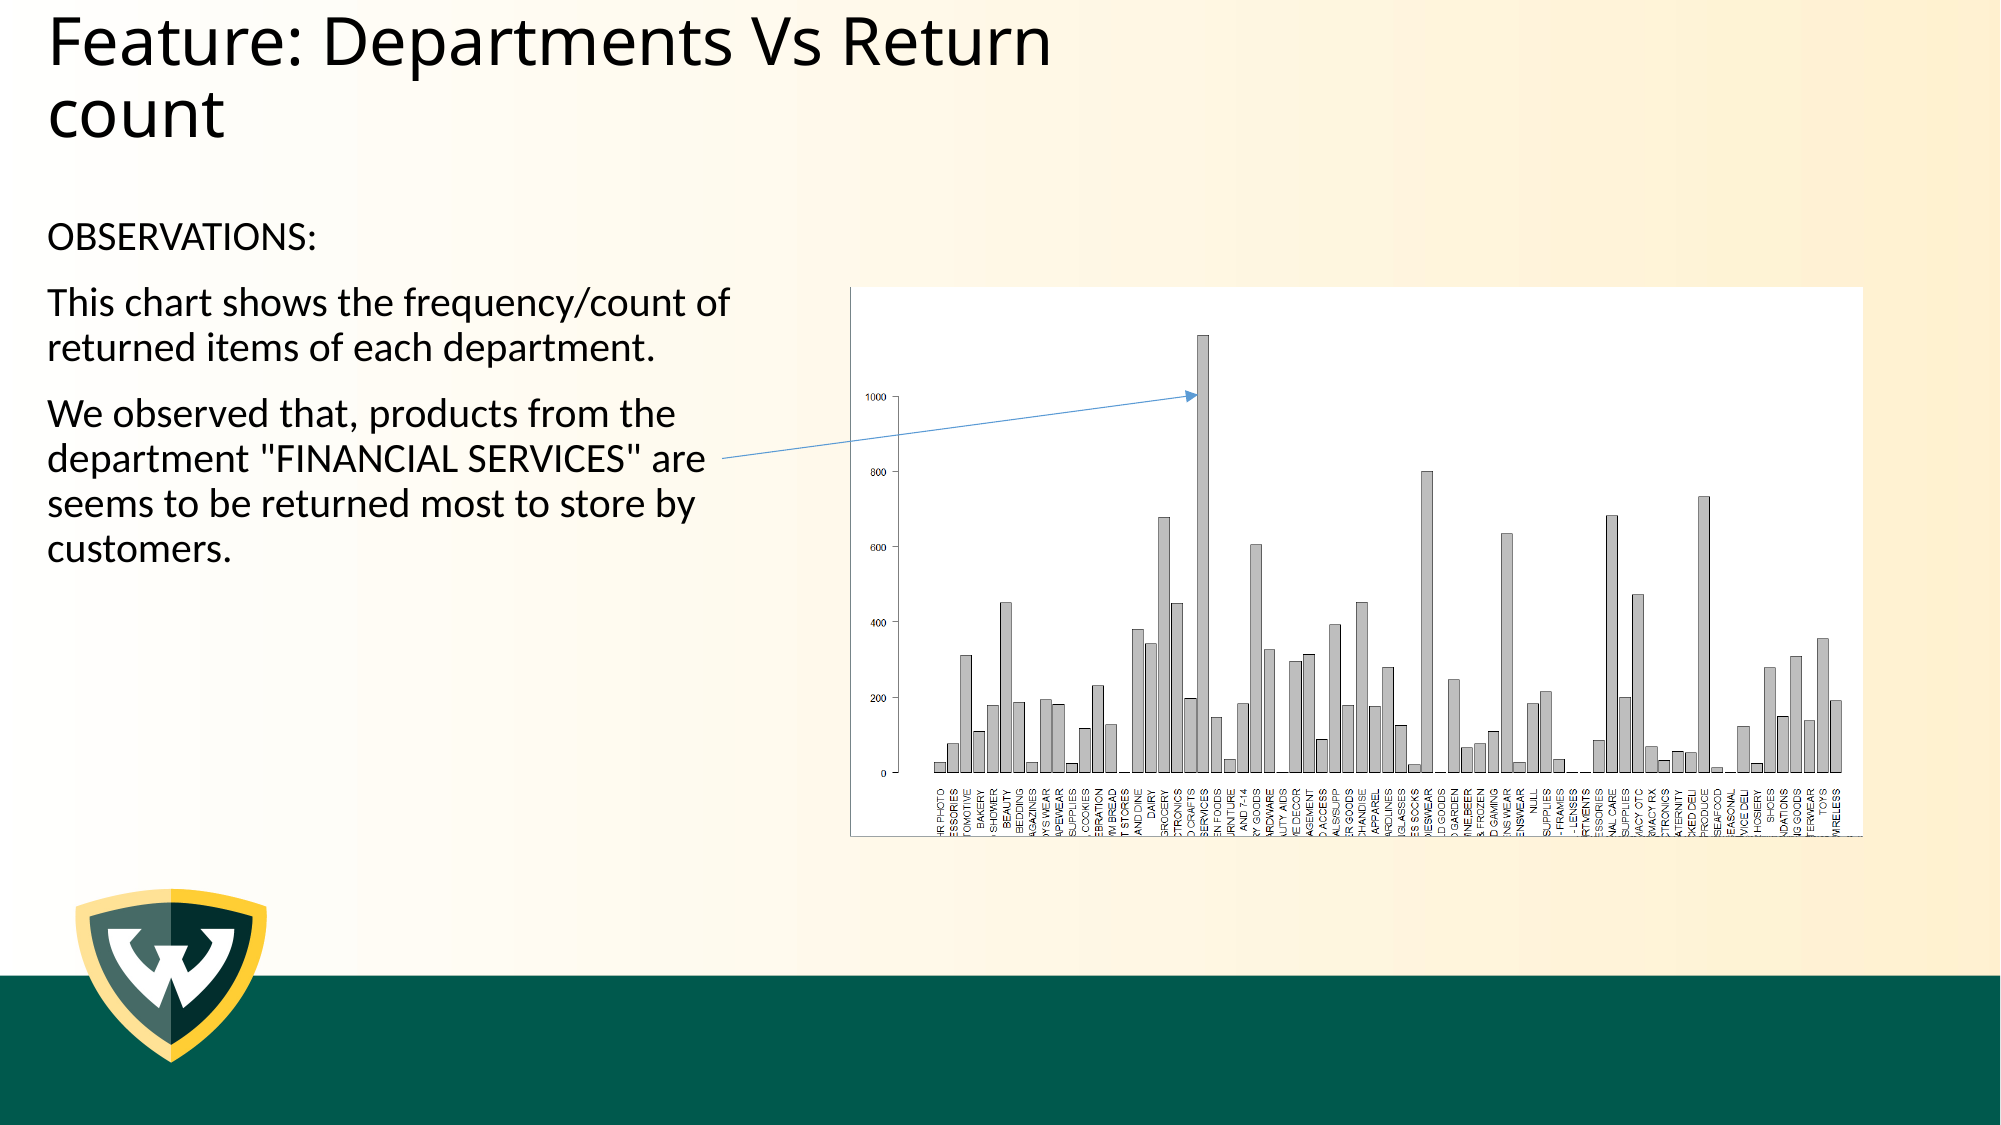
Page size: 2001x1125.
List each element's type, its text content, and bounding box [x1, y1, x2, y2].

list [850, 287, 1863, 837]
list OBSERVATIONS: This chart shows the frequency/count of returned items of each department. We observed that, products from the department "FINANCIAL SERVICES" are seems to be returned most to store by customers. [32, 207, 783, 755]
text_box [722, 394, 1199, 459]
title Feature: Departments Vs Return count [32, 40, 1200, 160]
picture [0, 0, 2001, 1125]
